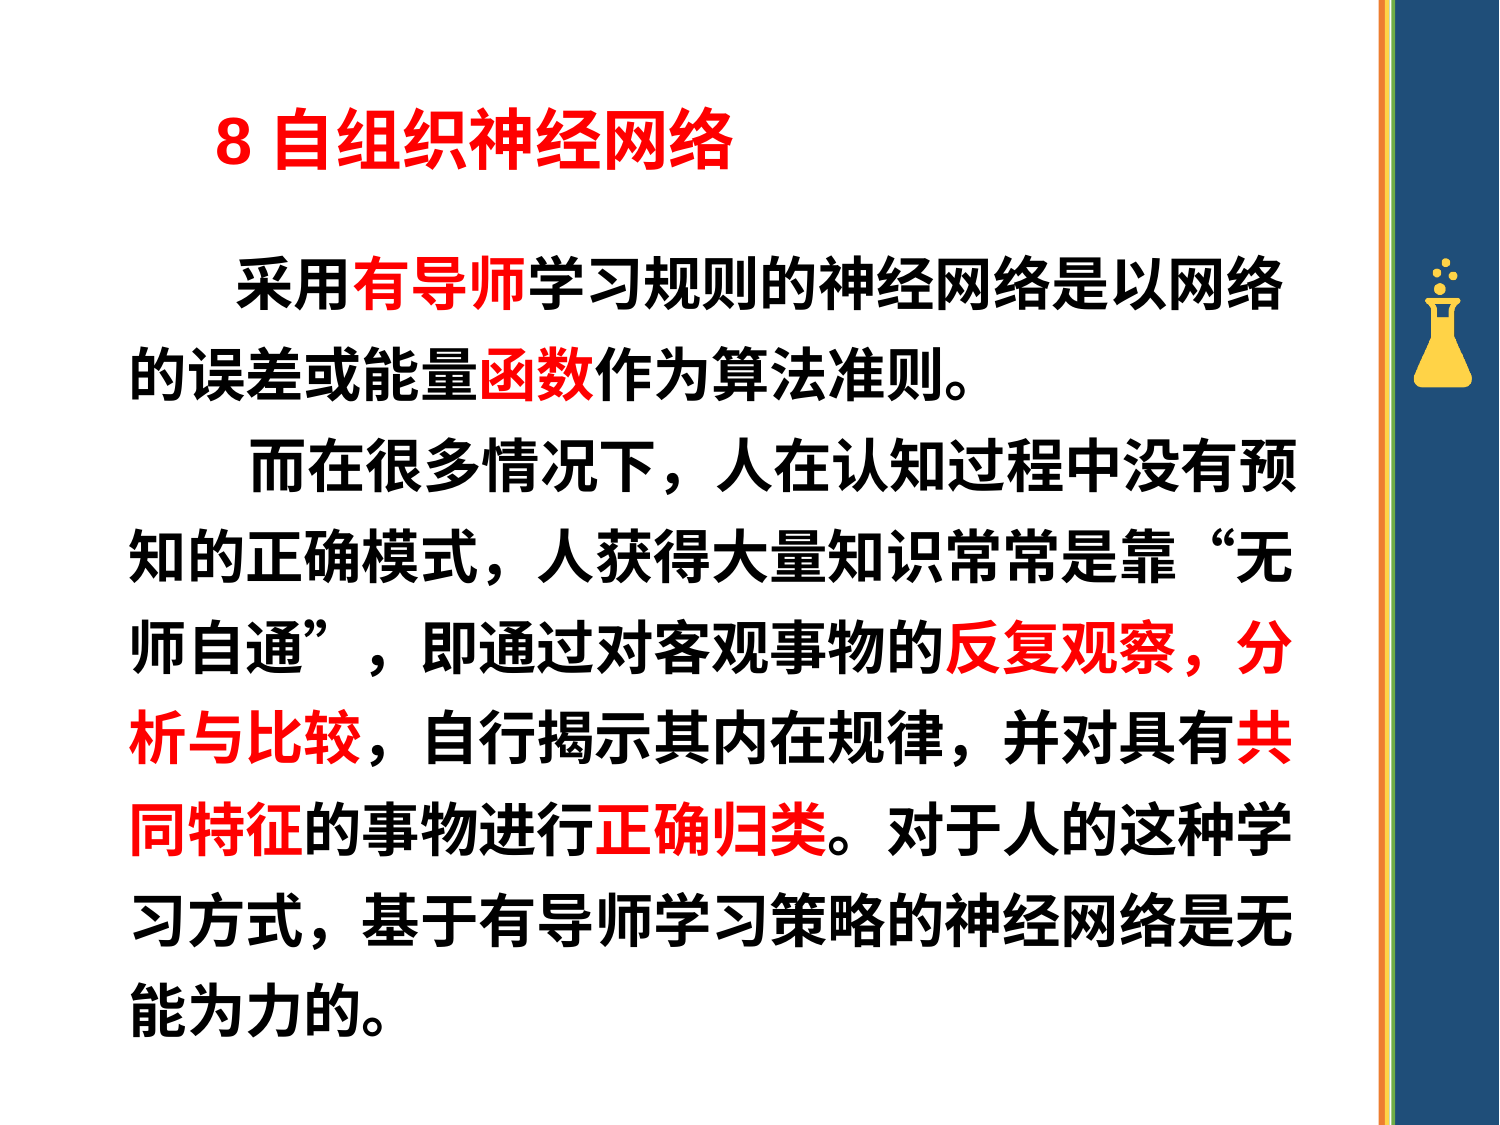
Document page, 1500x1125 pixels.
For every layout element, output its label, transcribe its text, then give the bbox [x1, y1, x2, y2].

text_box 采用有导师学习规则的神经网络是以网络的误差或能量函数作为算法准则。 而在很多情况下，人在认知过程中没有预知的正确模式，人获得大量知识常常是靠“无师自通”，即通过对客观事物的反复观察，分析与比较，自行揭示其内在规律，并对具有共同特征的事物进行正确归类。对于人的这种学习方式，基于有导师学习策略的神经网络是无能为力的。 [114, 218, 1336, 1125]
picture [1371, 252, 1500, 393]
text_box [1378, 393, 1499, 1125]
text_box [1378, 0, 1499, 252]
text_box 8自组织神经网络 [200, 90, 1228, 186]
